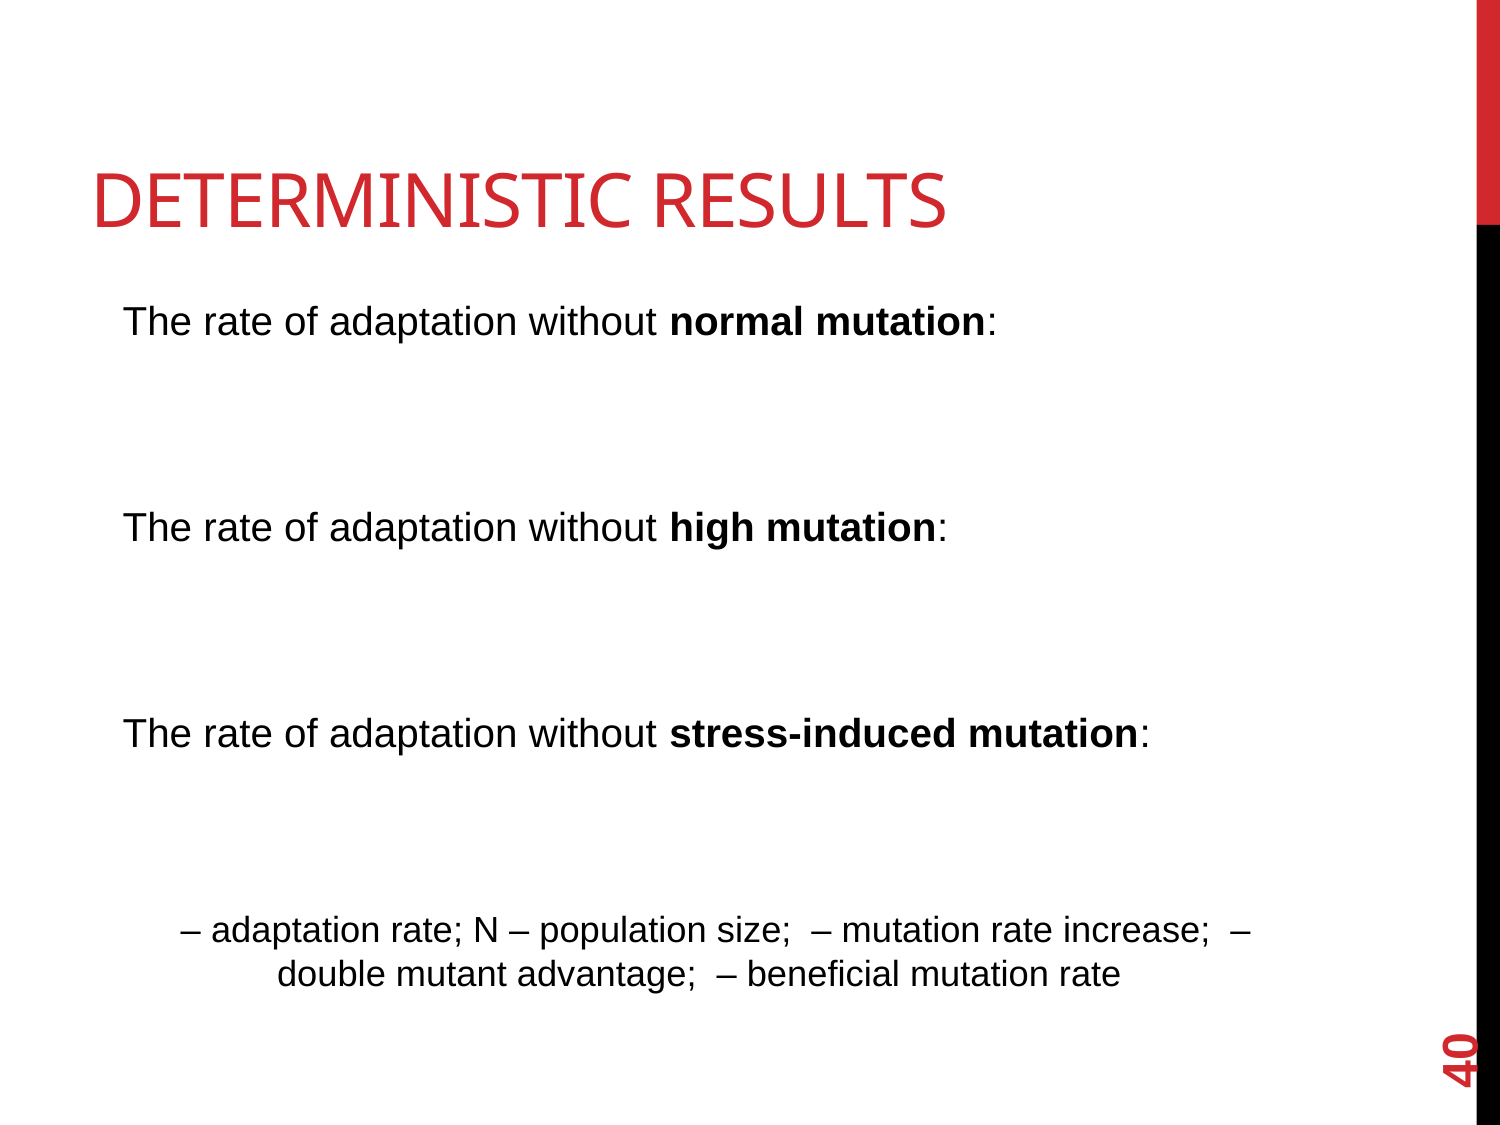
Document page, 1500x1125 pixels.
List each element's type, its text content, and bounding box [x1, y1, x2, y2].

title Deterministic results [75, 25, 1025, 250]
slide_number 40 [1427, 887, 1488, 1104]
